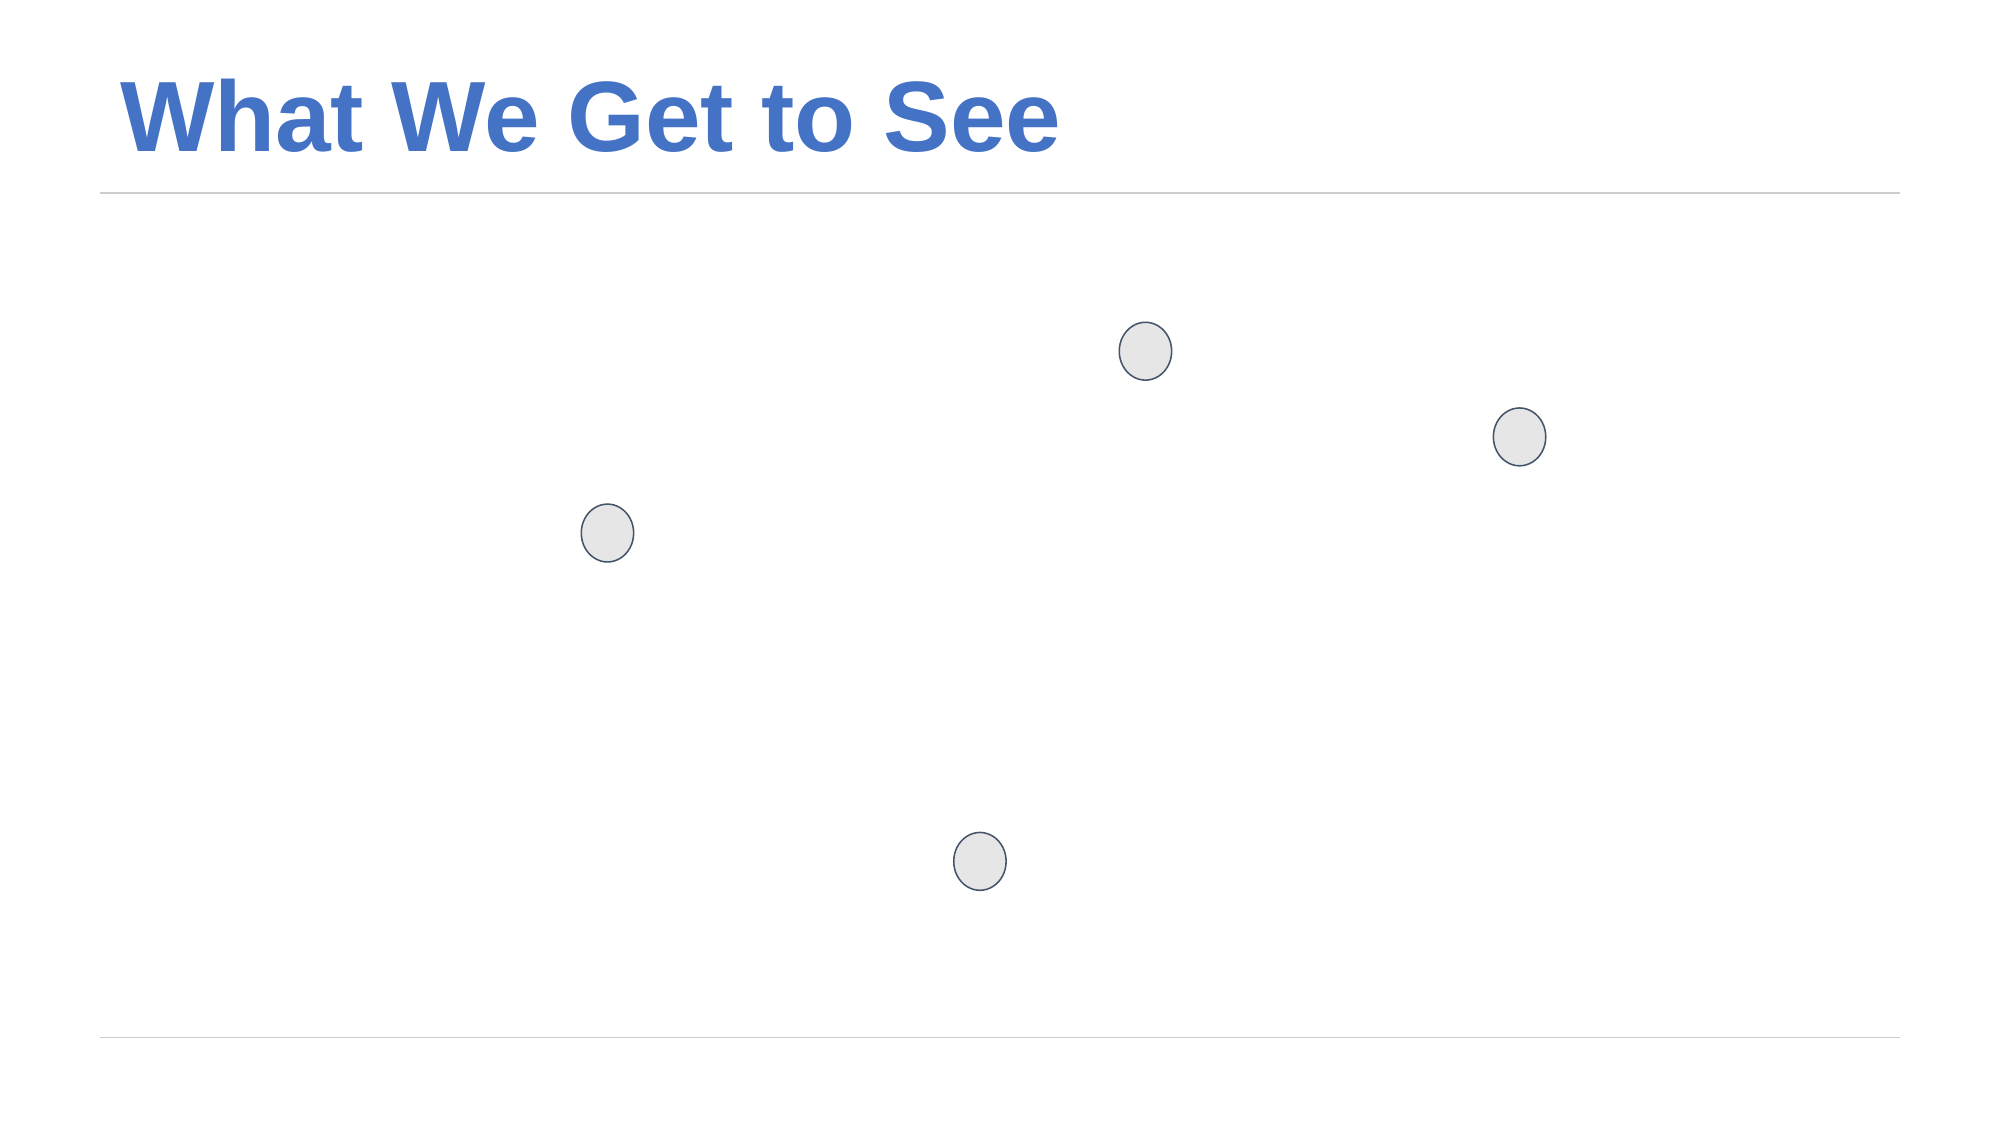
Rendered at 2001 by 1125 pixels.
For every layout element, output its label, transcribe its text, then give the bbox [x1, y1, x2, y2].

text_box [953, 832, 1007, 891]
text_box [1119, 322, 1172, 381]
text_box [581, 504, 634, 562]
title What We Get to See [99, 45, 1887, 193]
text_box [1586, 873, 2000, 1059]
text_box [1493, 407, 1546, 466]
